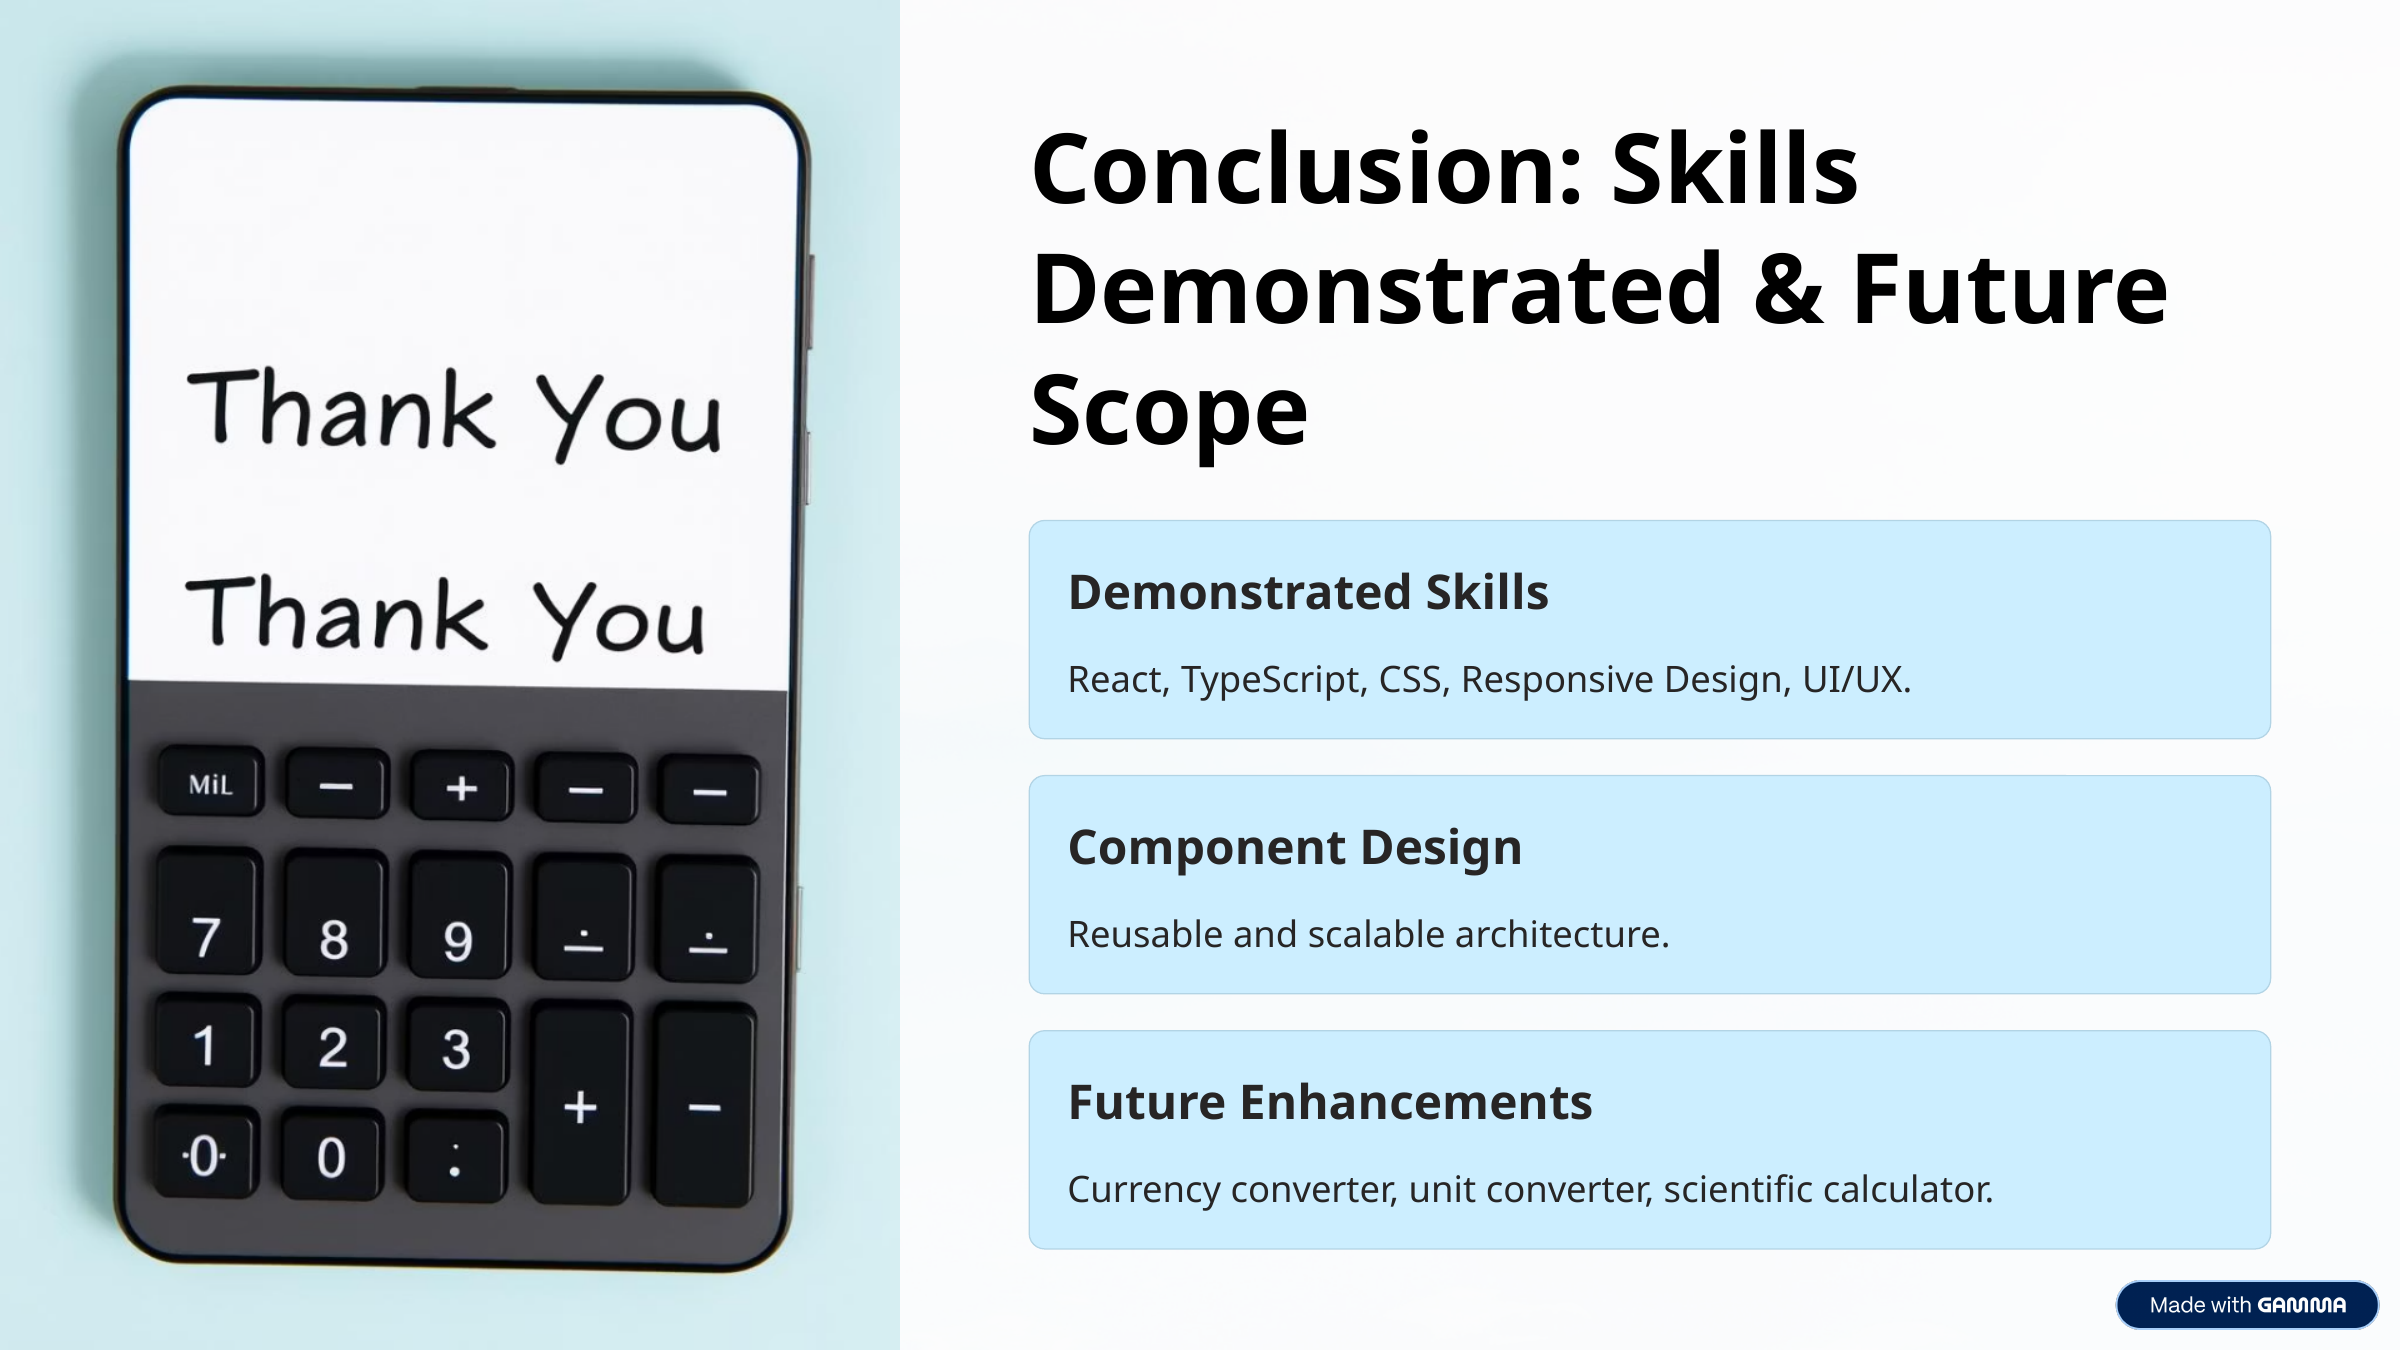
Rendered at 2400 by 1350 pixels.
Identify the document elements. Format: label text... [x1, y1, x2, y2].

picture [0, 0, 900, 1350]
picture [2106, 1271, 2389, 1339]
text_box [1029, 775, 2271, 994]
text_box [1029, 1030, 2271, 1249]
text_box Currency converter, unit converter, scientific calculator. [1067, 1151, 2233, 1211]
text_box Future Enhancements [1067, 1068, 1559, 1130]
text_box Demonstrated Skills [1067, 558, 1553, 620]
text_box Reusable and scalable architecture. [1067, 896, 2233, 956]
text_box [1029, 520, 2271, 739]
text_box Component Design [1067, 813, 1553, 875]
text_box React, TypeScript, CSS, Responsive Design, UI/UX. [1067, 641, 2233, 701]
text_box Conclusion: Skills Demonstrated & Future Scope [1029, 101, 2271, 466]
